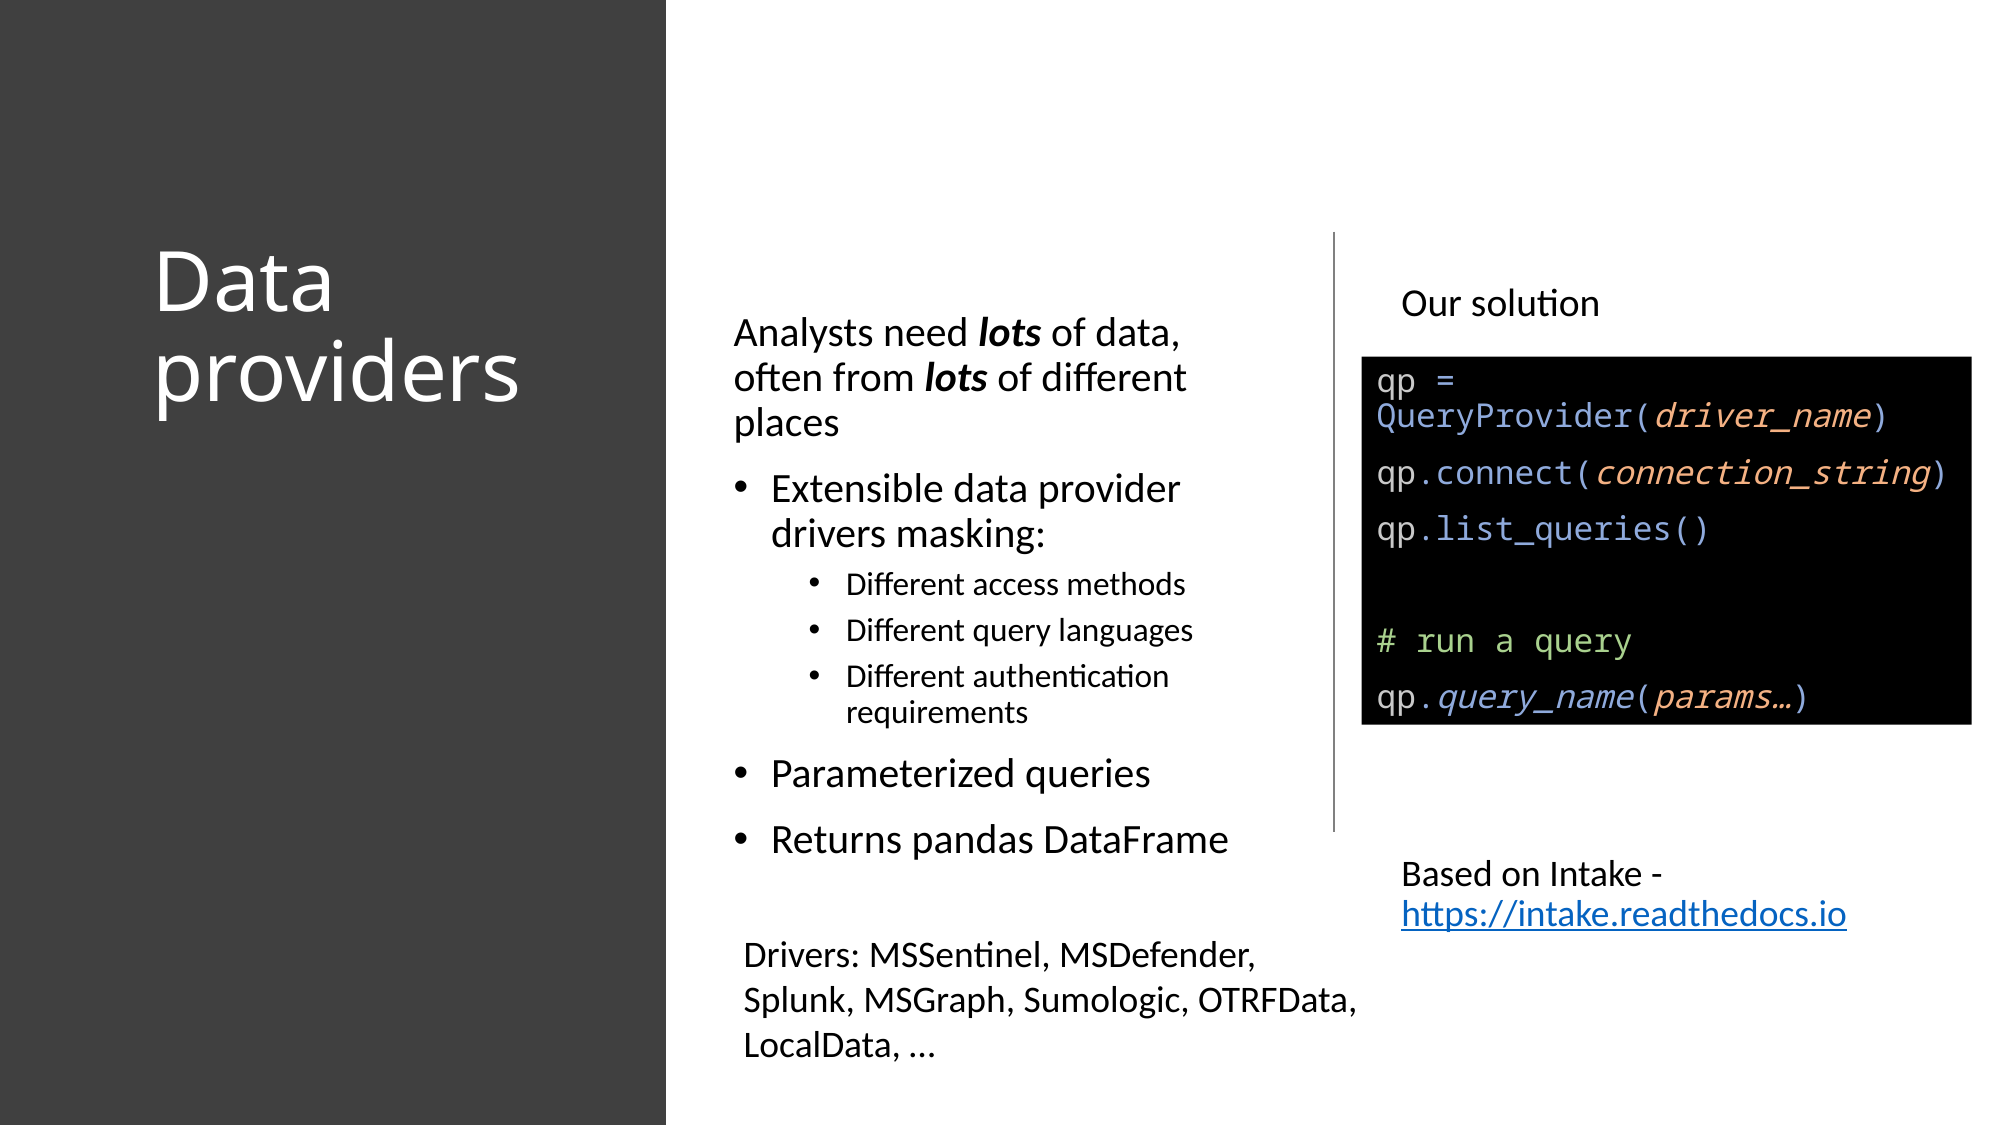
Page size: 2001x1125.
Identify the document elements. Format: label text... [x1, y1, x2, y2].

text_box qp = QueryProvider(driver_name) qp.connect(connection_string) qp.list_queries() # run a query qp.query_name(params…) [1361, 356, 1972, 725]
text_box [0, 0, 667, 1125]
title Data providers [137, 231, 613, 948]
list Our solution Based on Intake - https://intake.readthedocs.io [1386, 725, 1911, 948]
text_box Drivers: MSSentinel, MSDefender, Splunk, MSGraph, Sumologic, OTRFData, LocalData, … [728, 922, 1373, 1072]
list Our solution Based on Intake - https://intake.readthedocs.io [1386, 275, 1911, 356]
list Analysts need lots of data, often from lots of different places Extensible data provider drivers masking: Different access methods Different query languages Different authentication requirements Parameterized queries Returns pandas DataFrame [718, 231, 1281, 948]
